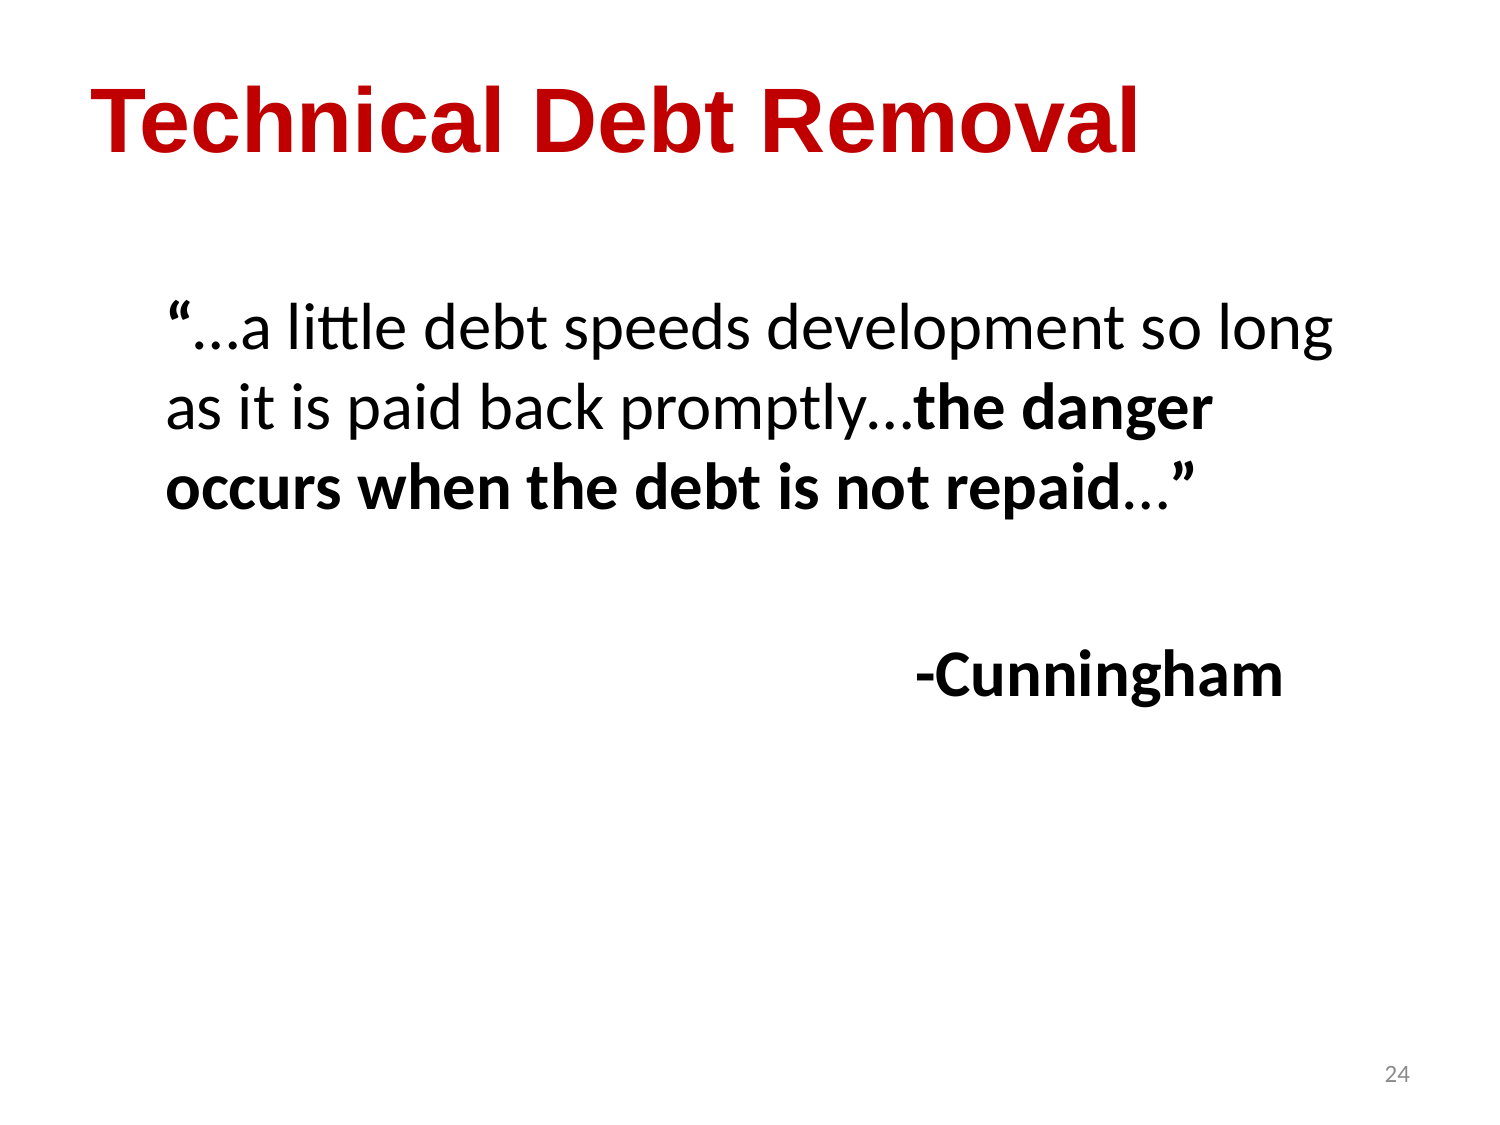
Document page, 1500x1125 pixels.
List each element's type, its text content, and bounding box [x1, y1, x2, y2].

title Technical Debt Removal [75, 48, 1463, 183]
list “…a little debt speeds development so long as it is paid back promptly…the danger occurs when the debt is not repaid…” -Cunningham [150, 275, 1400, 950]
slide_number 24 [1074, 1042, 1425, 1103]
